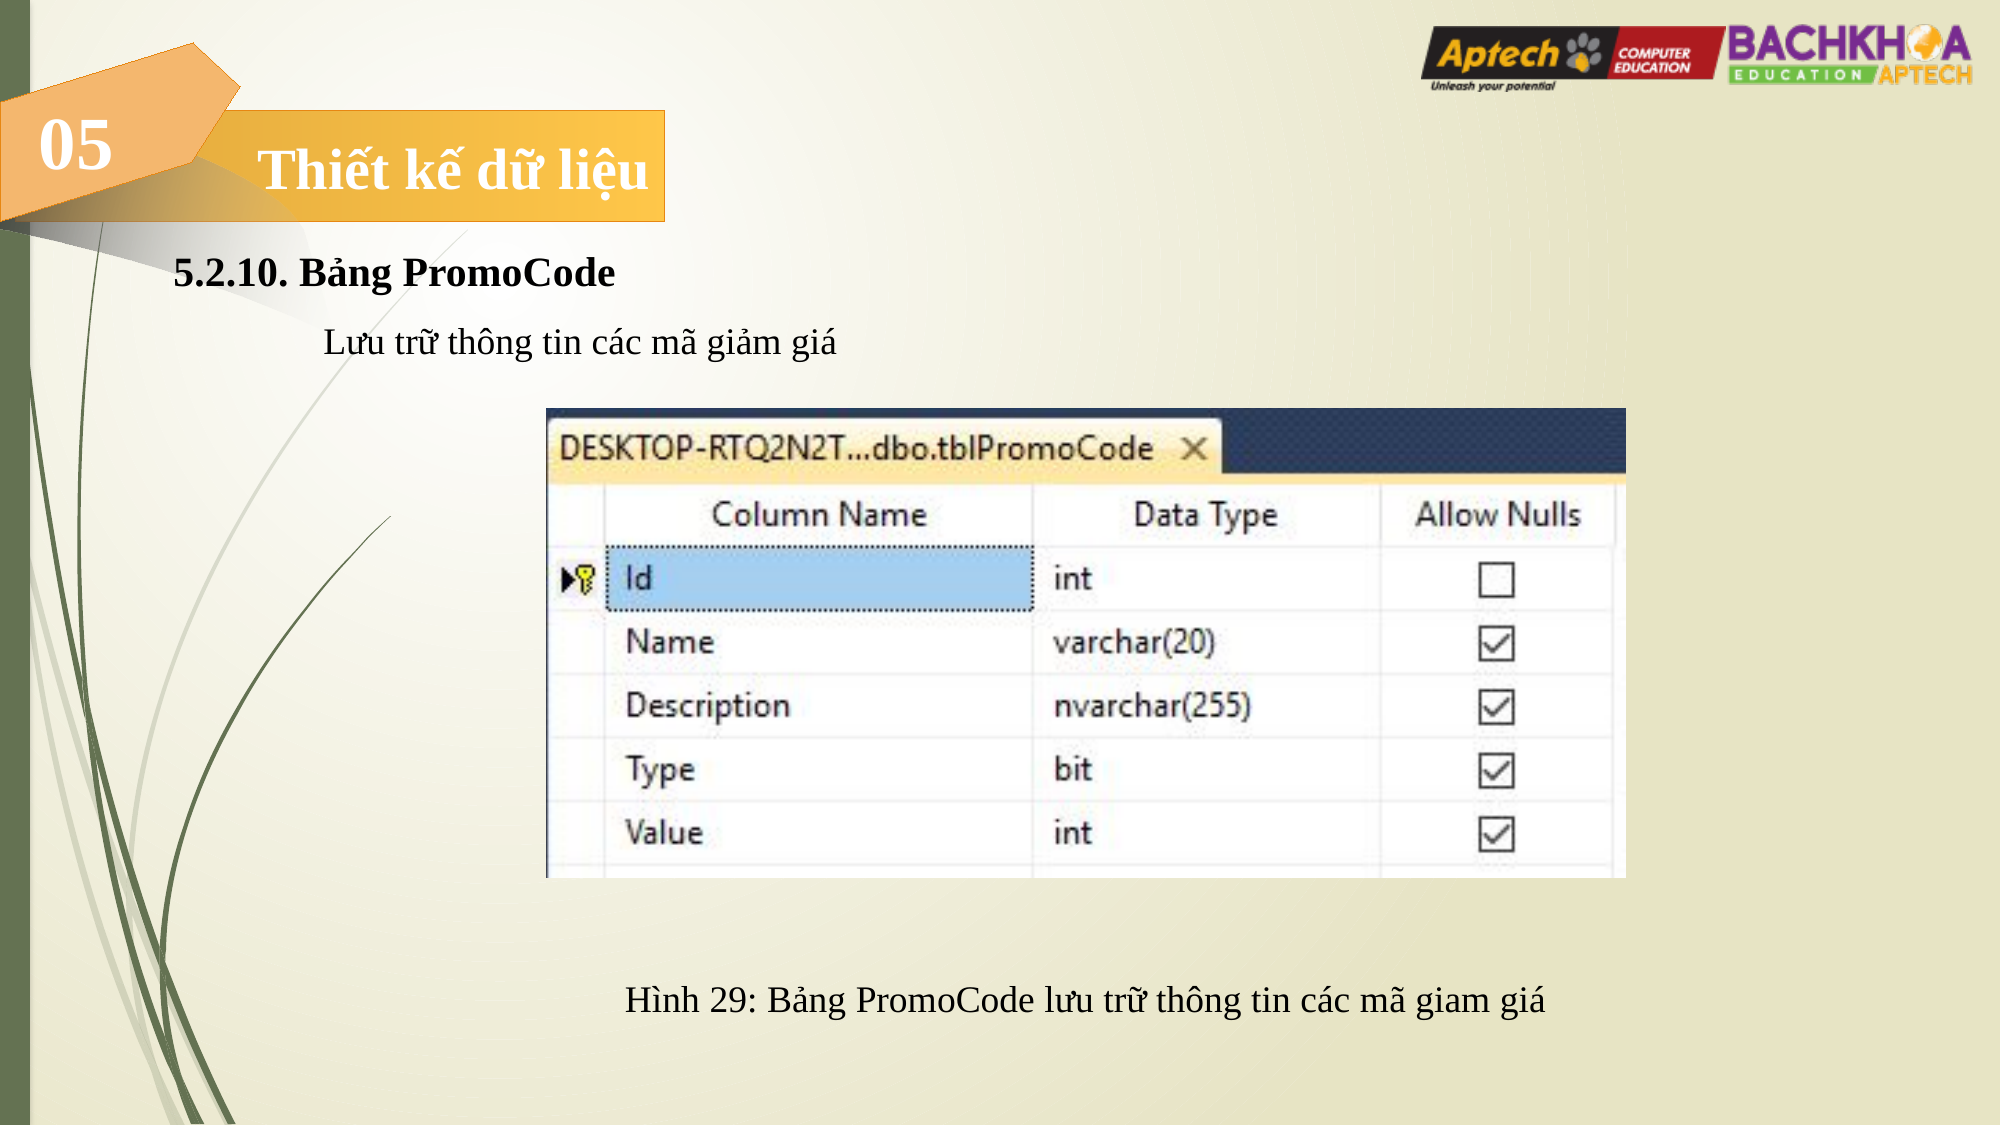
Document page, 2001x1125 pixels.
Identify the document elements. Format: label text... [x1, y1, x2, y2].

picture [1421, 23, 1978, 92]
text_box 5.2.10. Bảng PromoCode Lưu trữ thông tin các mã giảm giá [158, 212, 853, 408]
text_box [0, 42, 666, 314]
text_box Hình 29: Bảng PromoCode lưu trữ thông tin các mã giam giá [610, 981, 1562, 1028]
picture [545, 408, 1626, 878]
